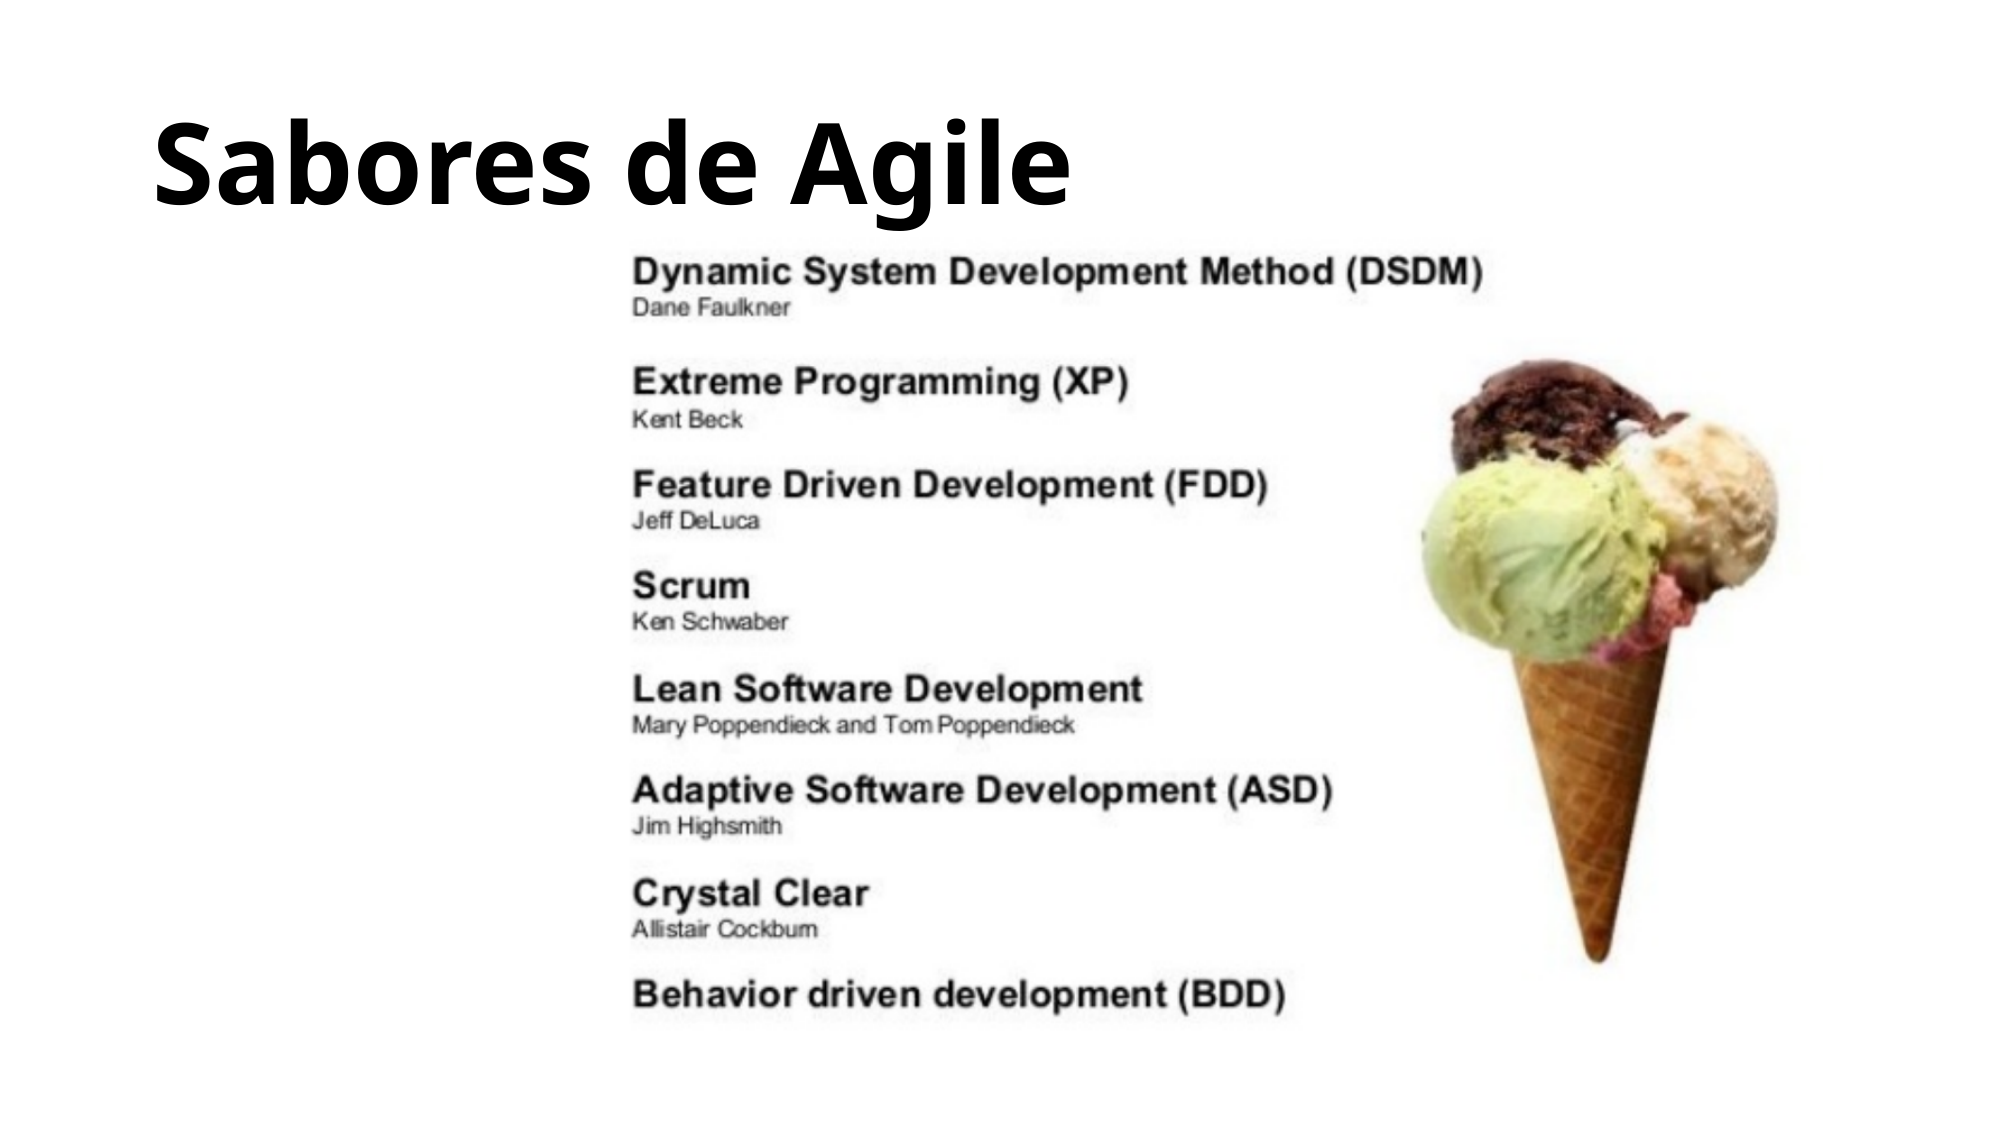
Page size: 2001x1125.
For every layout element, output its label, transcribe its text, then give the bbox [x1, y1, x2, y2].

title Sabores de Agile [137, 59, 1863, 278]
picture [576, 237, 1823, 1062]
